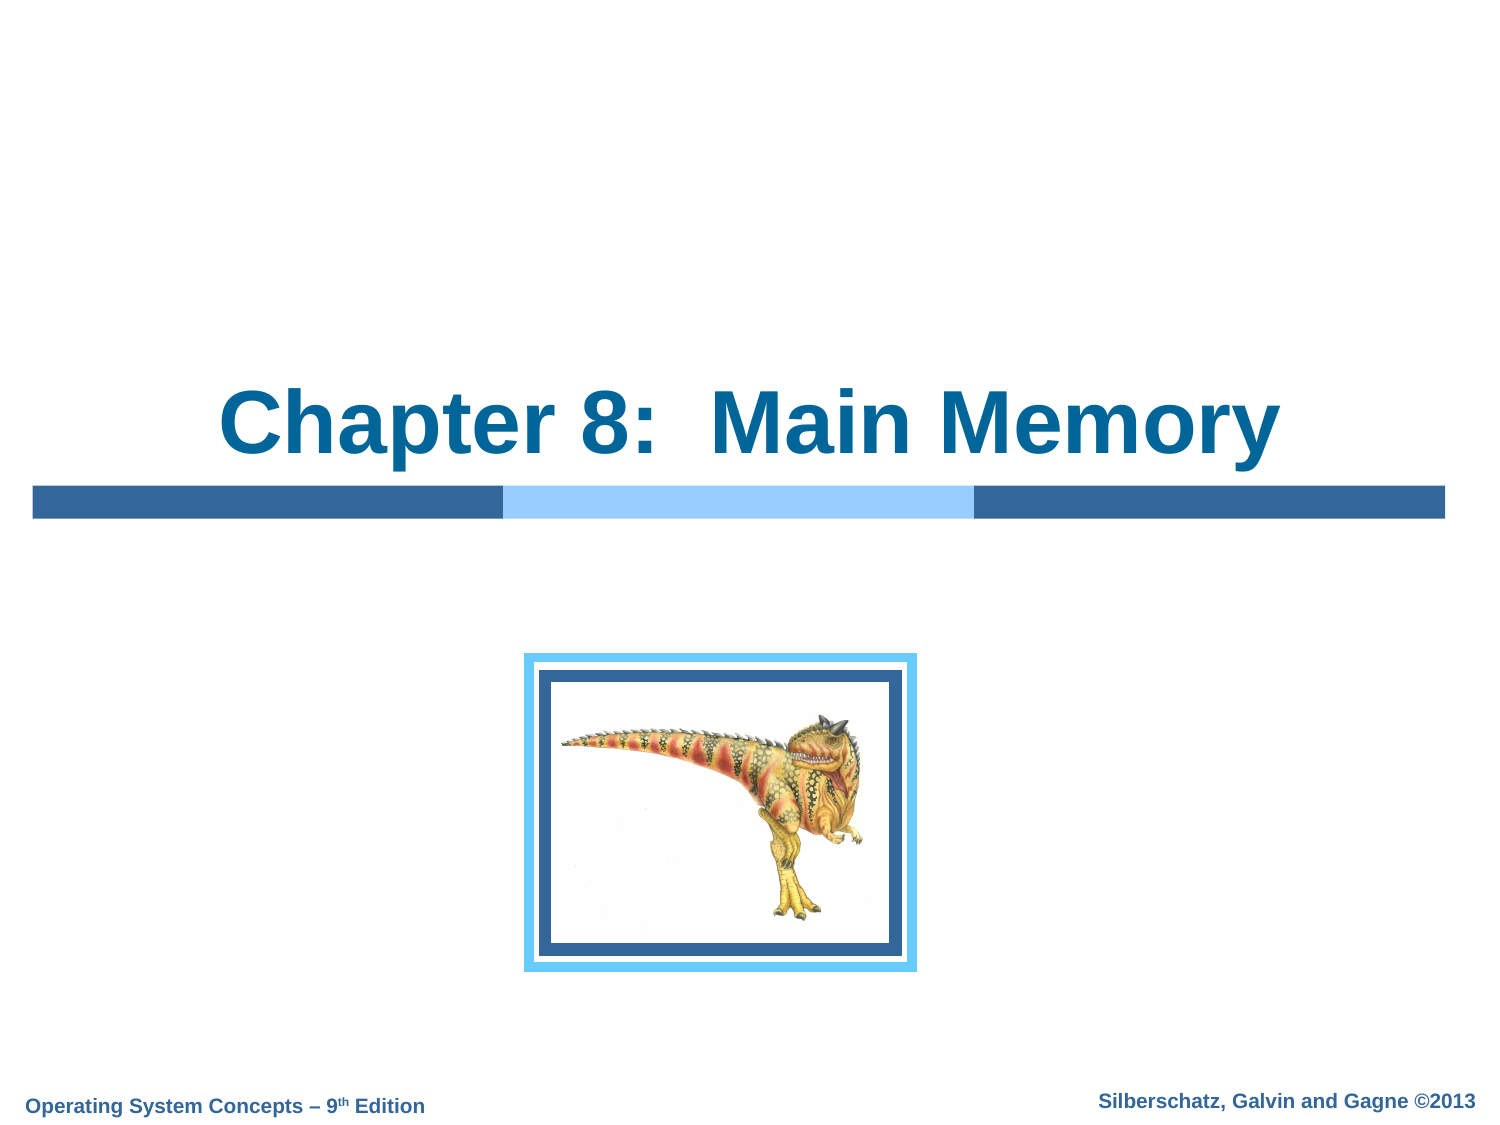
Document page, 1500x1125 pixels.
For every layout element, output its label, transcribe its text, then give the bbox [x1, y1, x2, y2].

title Chapter 8: Main Memory [112, 130, 1388, 480]
picture [551, 682, 889, 943]
